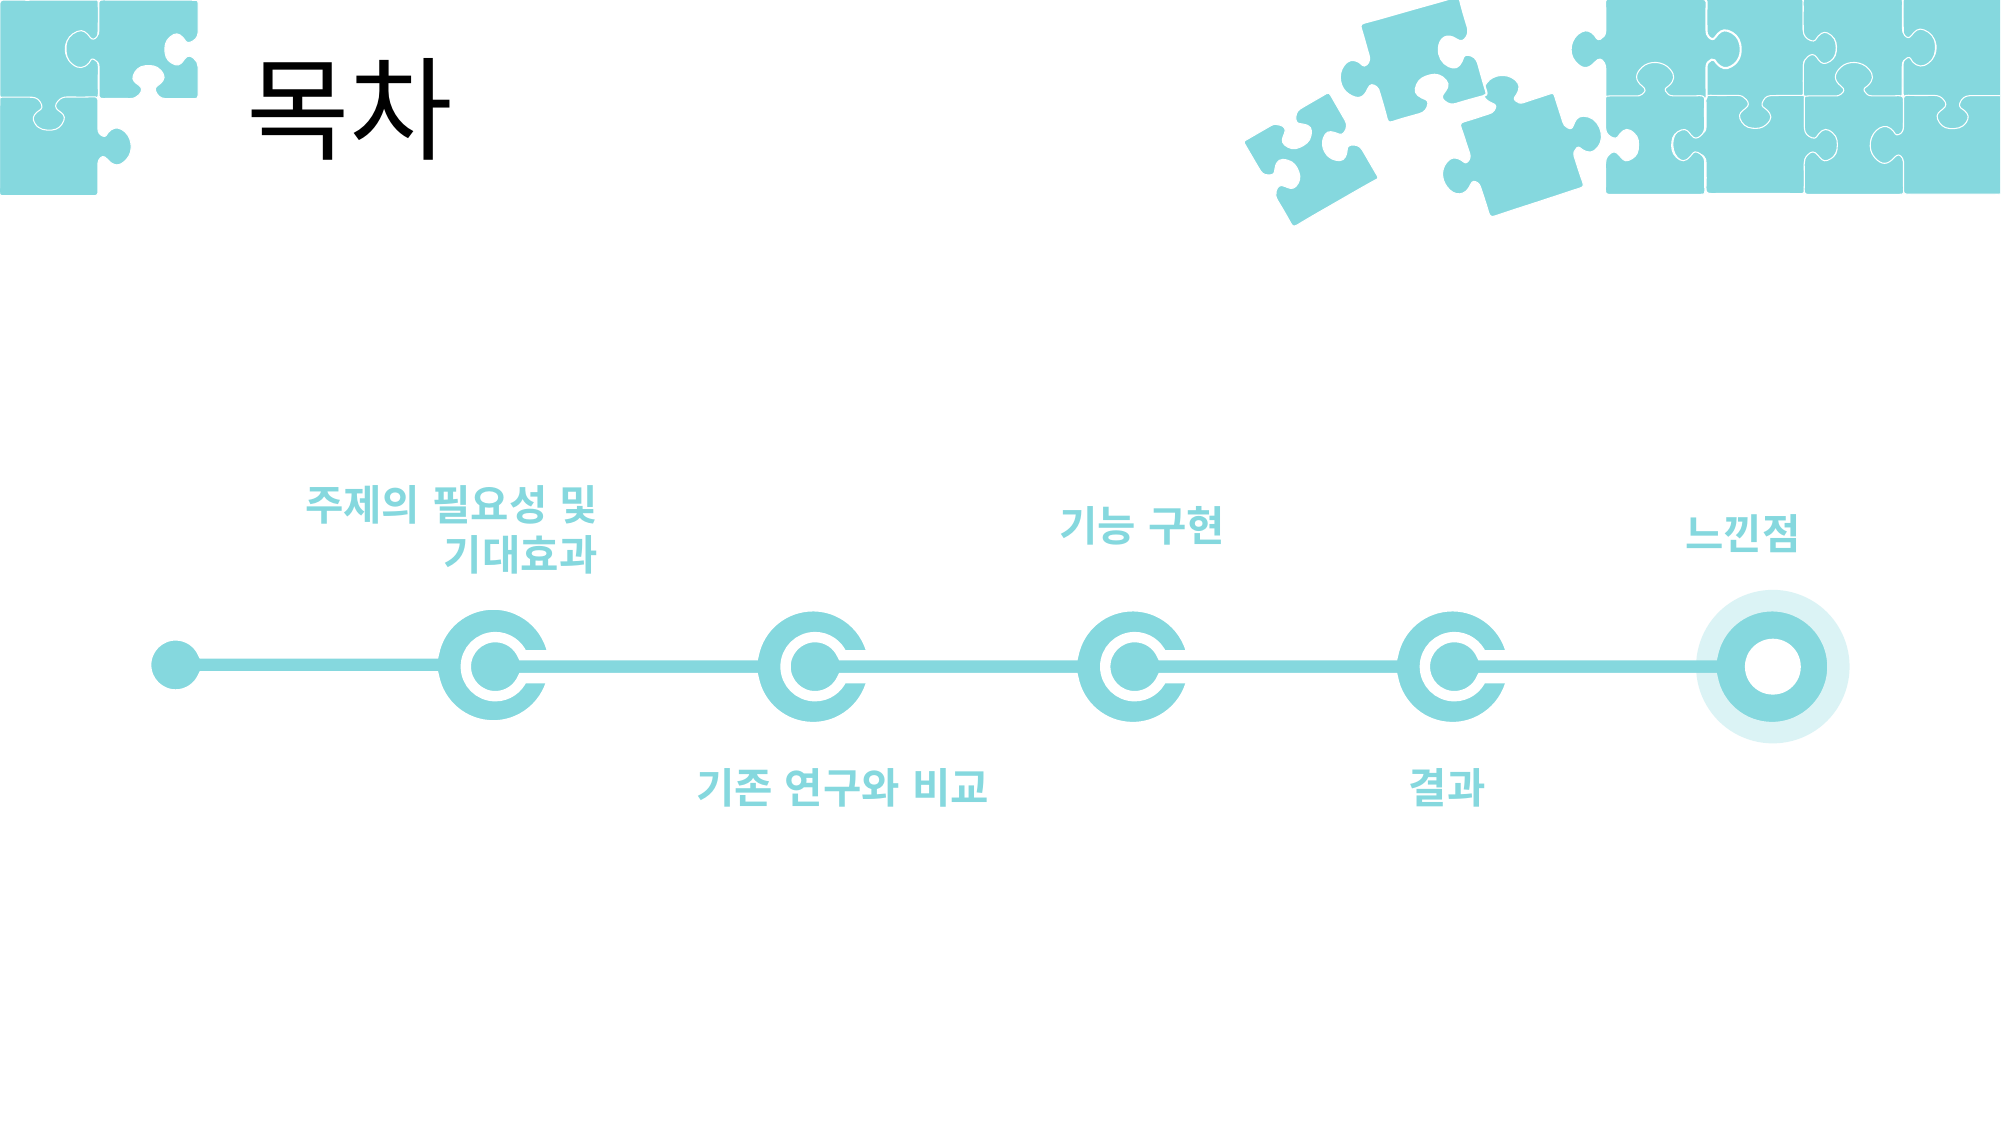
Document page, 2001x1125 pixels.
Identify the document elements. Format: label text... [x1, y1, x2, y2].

text_box 기존 연구와 비교 [609, 761, 990, 812]
text_box 주제의 필요성 및 기대효과 [271, 478, 598, 579]
list 목차 [231, 55, 1952, 175]
text_box 느낀점 [1586, 508, 1801, 559]
text_box 기능 구현 [1010, 500, 1225, 551]
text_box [146, 589, 1850, 744]
text_box 결과 [1270, 761, 1486, 812]
